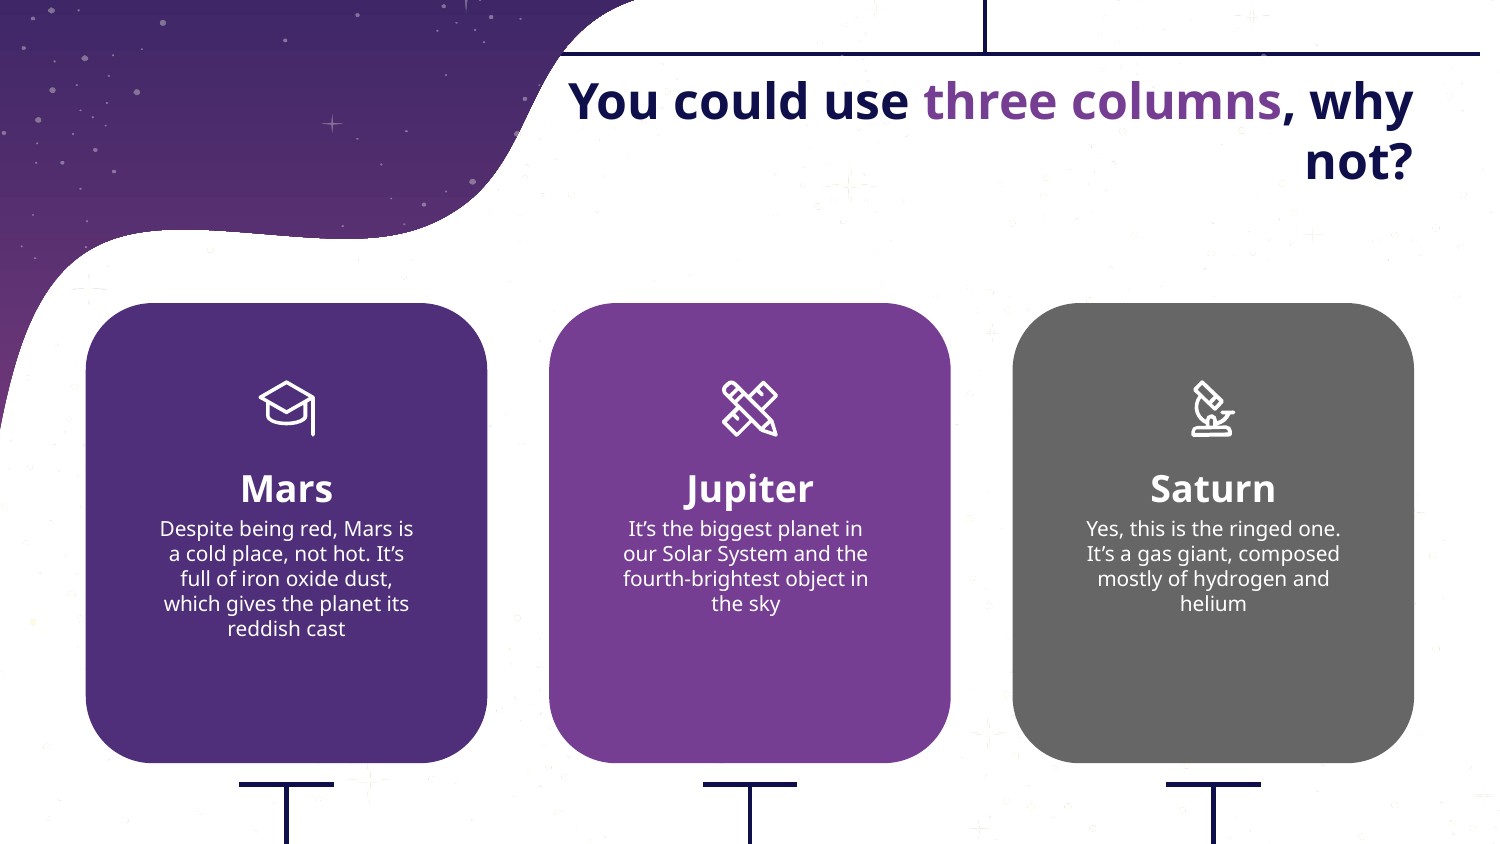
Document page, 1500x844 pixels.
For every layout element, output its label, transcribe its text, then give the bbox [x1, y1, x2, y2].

title Saturn [1058, 460, 1369, 526]
picture [0, 0, 1500, 844]
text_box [257, 380, 1236, 438]
title You could use three columns, why not? [541, 54, 1429, 135]
title Mars [131, 460, 442, 526]
title Jupiter [594, 460, 906, 526]
subtitle Yes, this is the ringed one. It’s a gas giant, composed mostly of hydrogen and helium [1070, 526, 1357, 550]
subtitle Despite being red, Mars is a cold place, not hot. It’s full of iron oxide dust, which gives the planet its reddish cast [143, 526, 430, 550]
subtitle It’s the biggest planet in our Solar System and the fourth-brightest object in the sky [602, 526, 889, 550]
